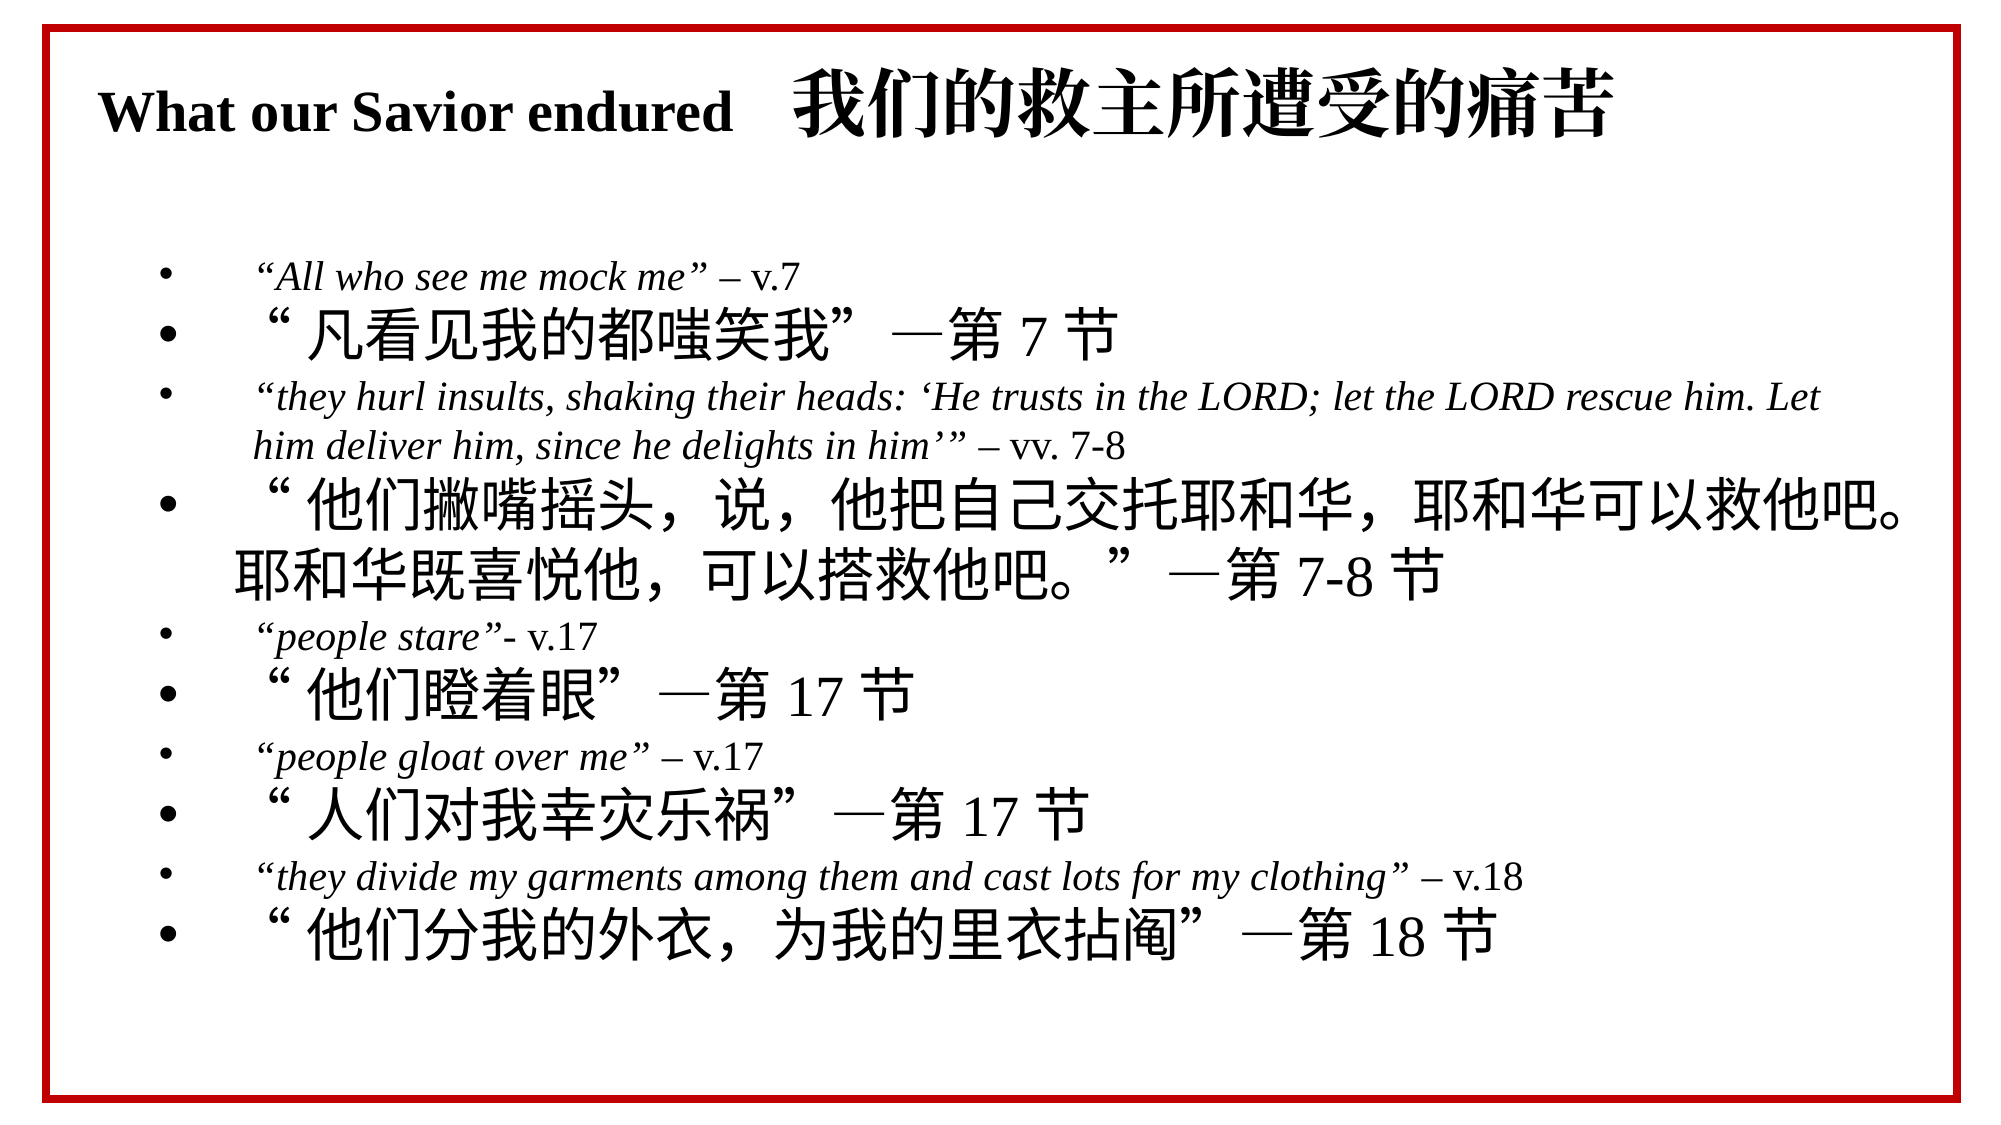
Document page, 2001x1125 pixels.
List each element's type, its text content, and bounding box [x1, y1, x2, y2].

text_box [45, 27, 1958, 1100]
text_box What our Savior endured 我们的救主所遭受的痛苦 [82, 49, 1839, 154]
text_box “All who see me mock me” – v.7 “凡看见我的都嗤笑我”—第7节 “they hurl insults, shaking their heads: ‘He trusts in the LORD; let the LORD rescue him. Let him deliver him, since he delights in him’” – vv. 7-8 “他们撇嘴摇头，说，他把自己交托耶和华，耶和华可以救他吧。耶和华既喜悦他，可以搭救他吧。”—第7-8节 “people stare”- v.17 “他们瞪着眼”—第17节 “people gloat over me” – v.17 “人们对我幸灾乐祸”—第17节 “they divide my garments among them and cast lots for my clothing” – v.18 “他们分我的外衣，为我的里衣拈阄”—第18节 [144, 241, 1901, 976]
